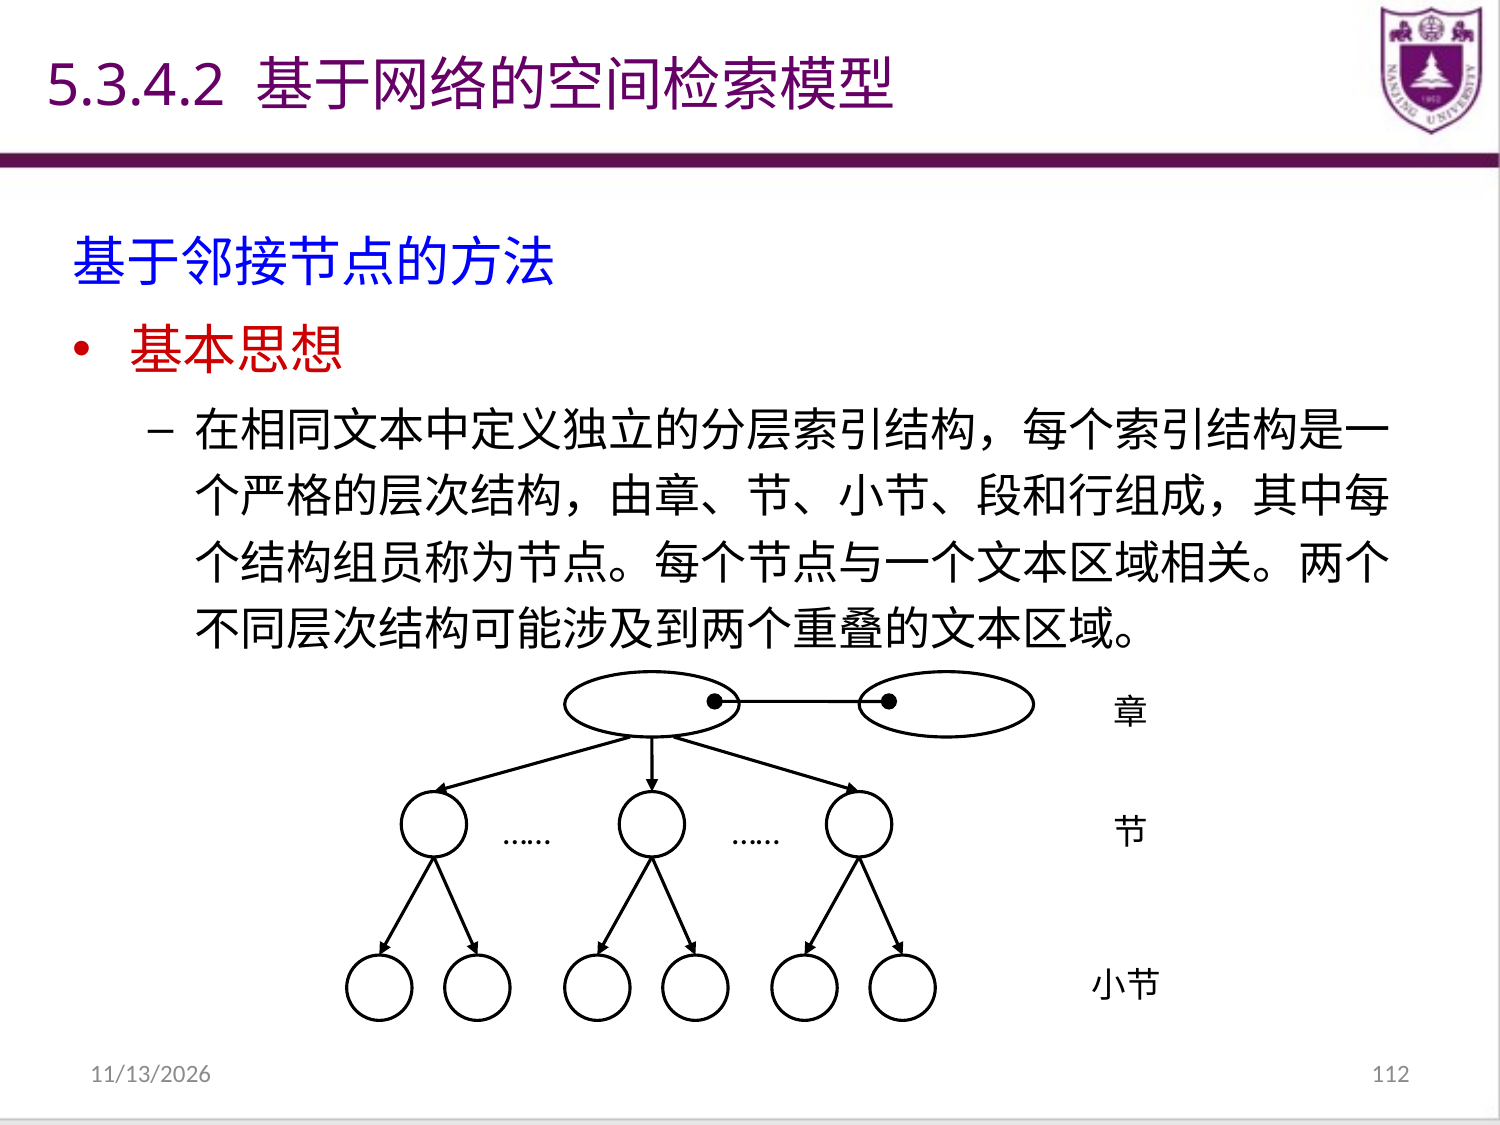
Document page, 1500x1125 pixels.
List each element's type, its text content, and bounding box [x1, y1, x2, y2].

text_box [346, 671, 1198, 1021]
picture [0, 0, 1500, 1125]
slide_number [75, 1042, 425, 1103]
list 基于邻接节点的方法 基本思想 在相同文本中定义独立的分层索引结构，每个索引结构是一个严格的层次结构，由章、节、小节、段和行组成，其中每个结构组员称为节点。每个节点与一个文本区域相关。两个不同层次结构可能涉及到两个重叠的文本区域。 [57, 180, 1421, 828]
title 5.3.4.2 基于网络的空间检索模型 [31, 23, 1382, 141]
slide_number 112 [1074, 1042, 1425, 1103]
